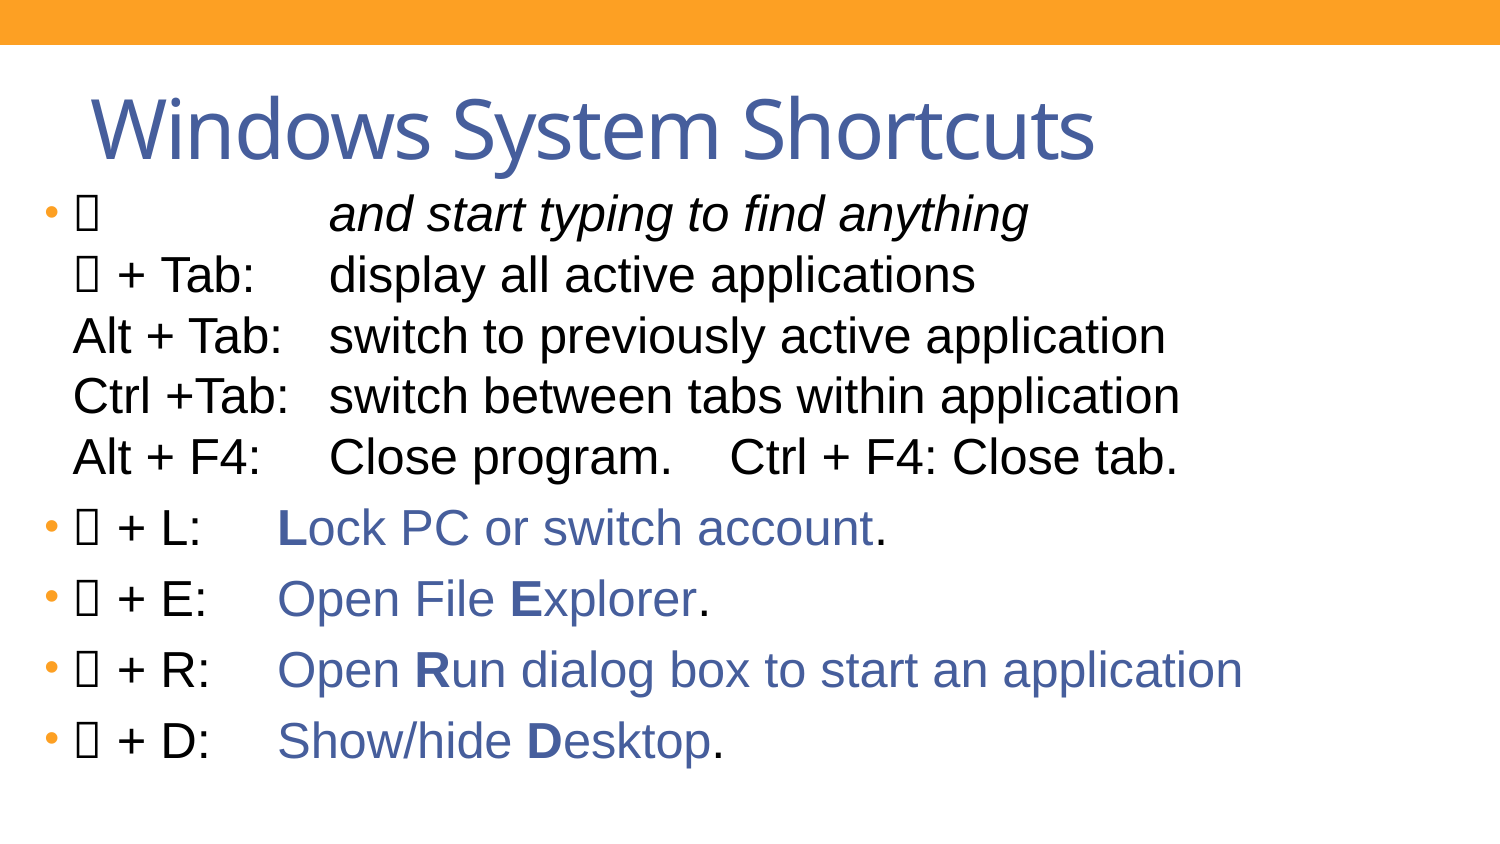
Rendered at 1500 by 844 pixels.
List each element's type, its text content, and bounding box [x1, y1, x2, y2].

list  and start typing to find anything  + Tab: display all active applications Alt + Tab: switch to previously active application Ctrl +Tab: switch between tabs within application Alt + F4: Close program. Ctrl + F4: Close tab.  + L: Lock PC or switch account.  + E: Open File Explorer.  + R: Open Run dialog box to start an application  + D: Show/hide Desktop. [29, 173, 1459, 780]
title Windows System Shortcuts [75, 65, 1425, 188]
